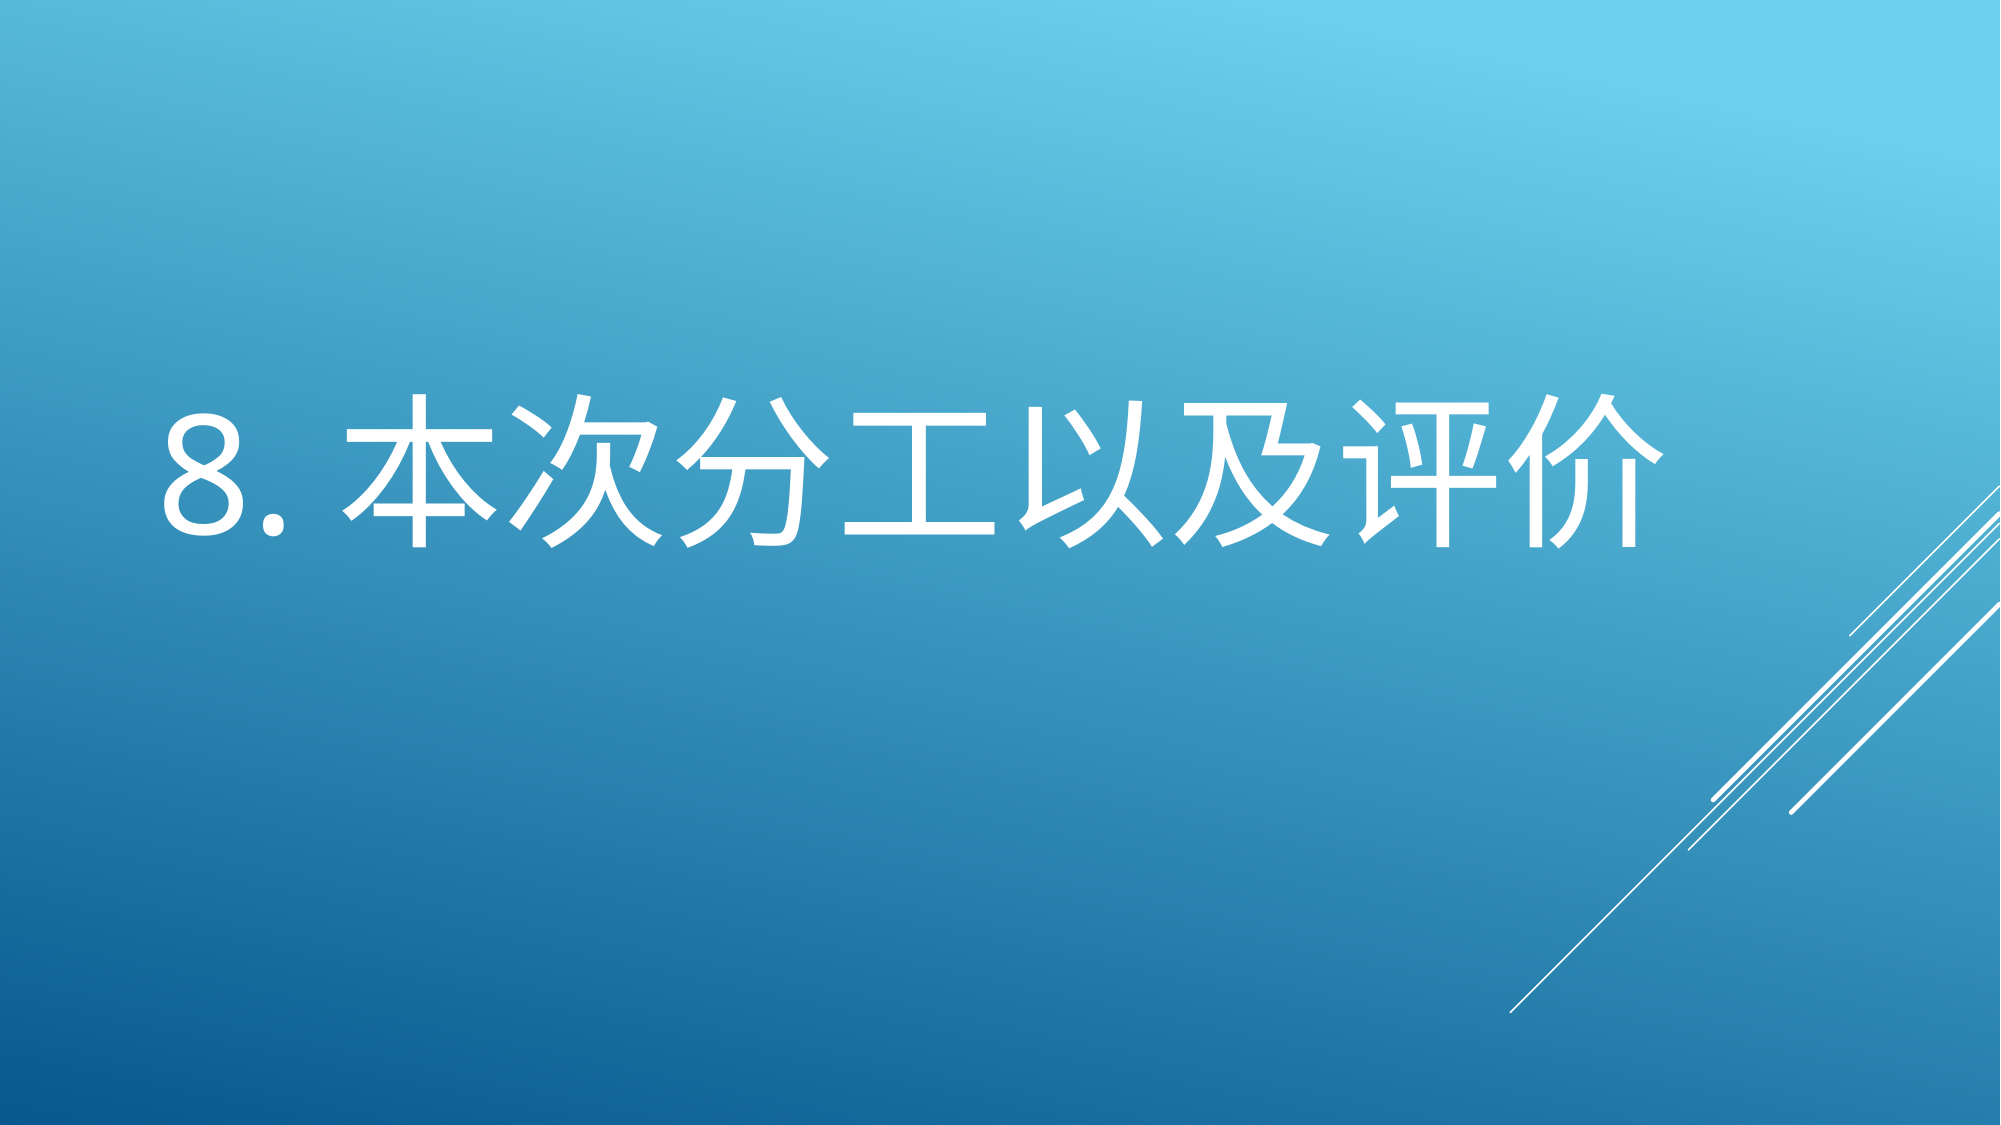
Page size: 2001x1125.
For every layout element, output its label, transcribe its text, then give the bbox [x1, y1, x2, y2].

text_box 8.本次分工以及评价 [141, 360, 1728, 576]
